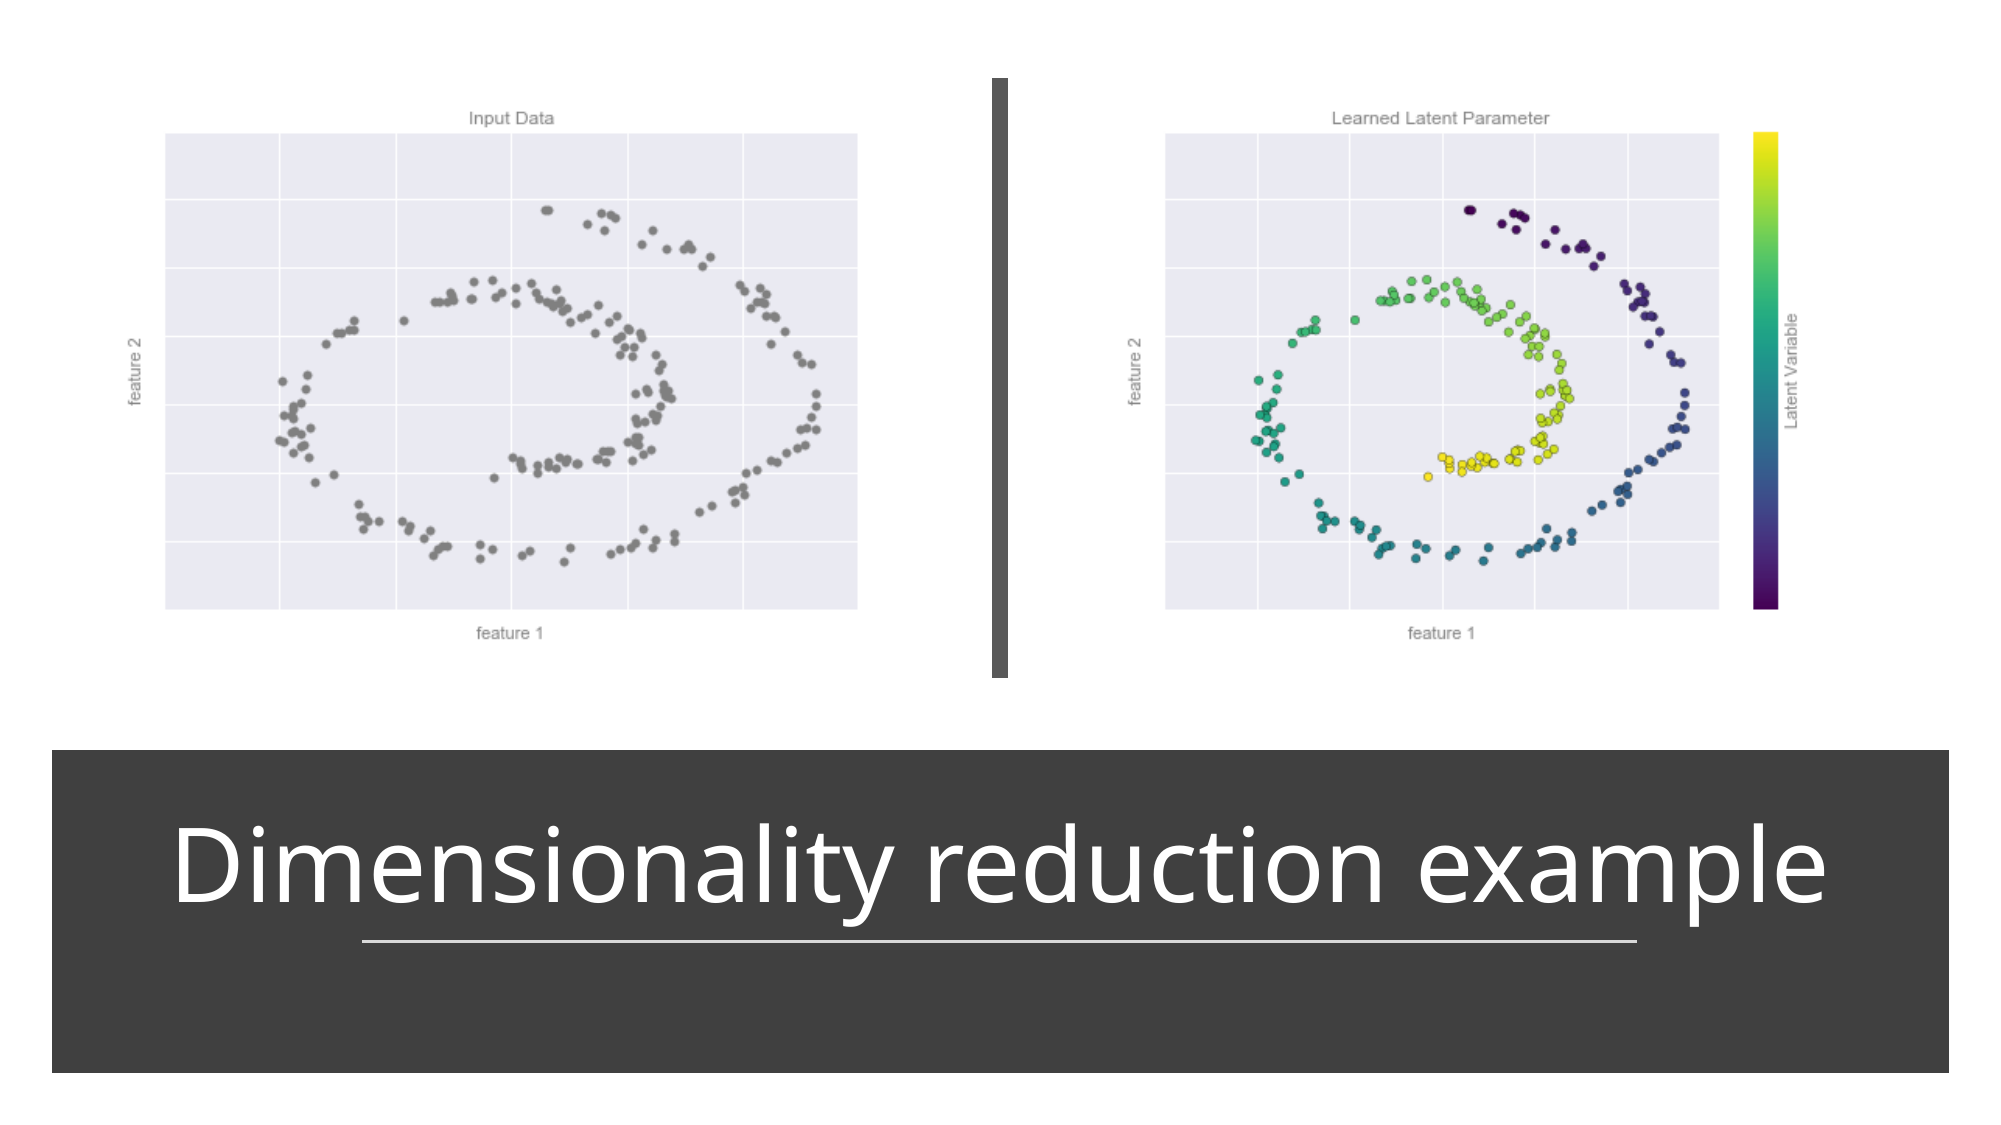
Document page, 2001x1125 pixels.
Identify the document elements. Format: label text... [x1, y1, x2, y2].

title Dimensionality reduction example [86, 780, 1914, 933]
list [1052, 70, 1948, 686]
picture [52, 70, 948, 686]
text_box [61, 759, 1939, 1064]
